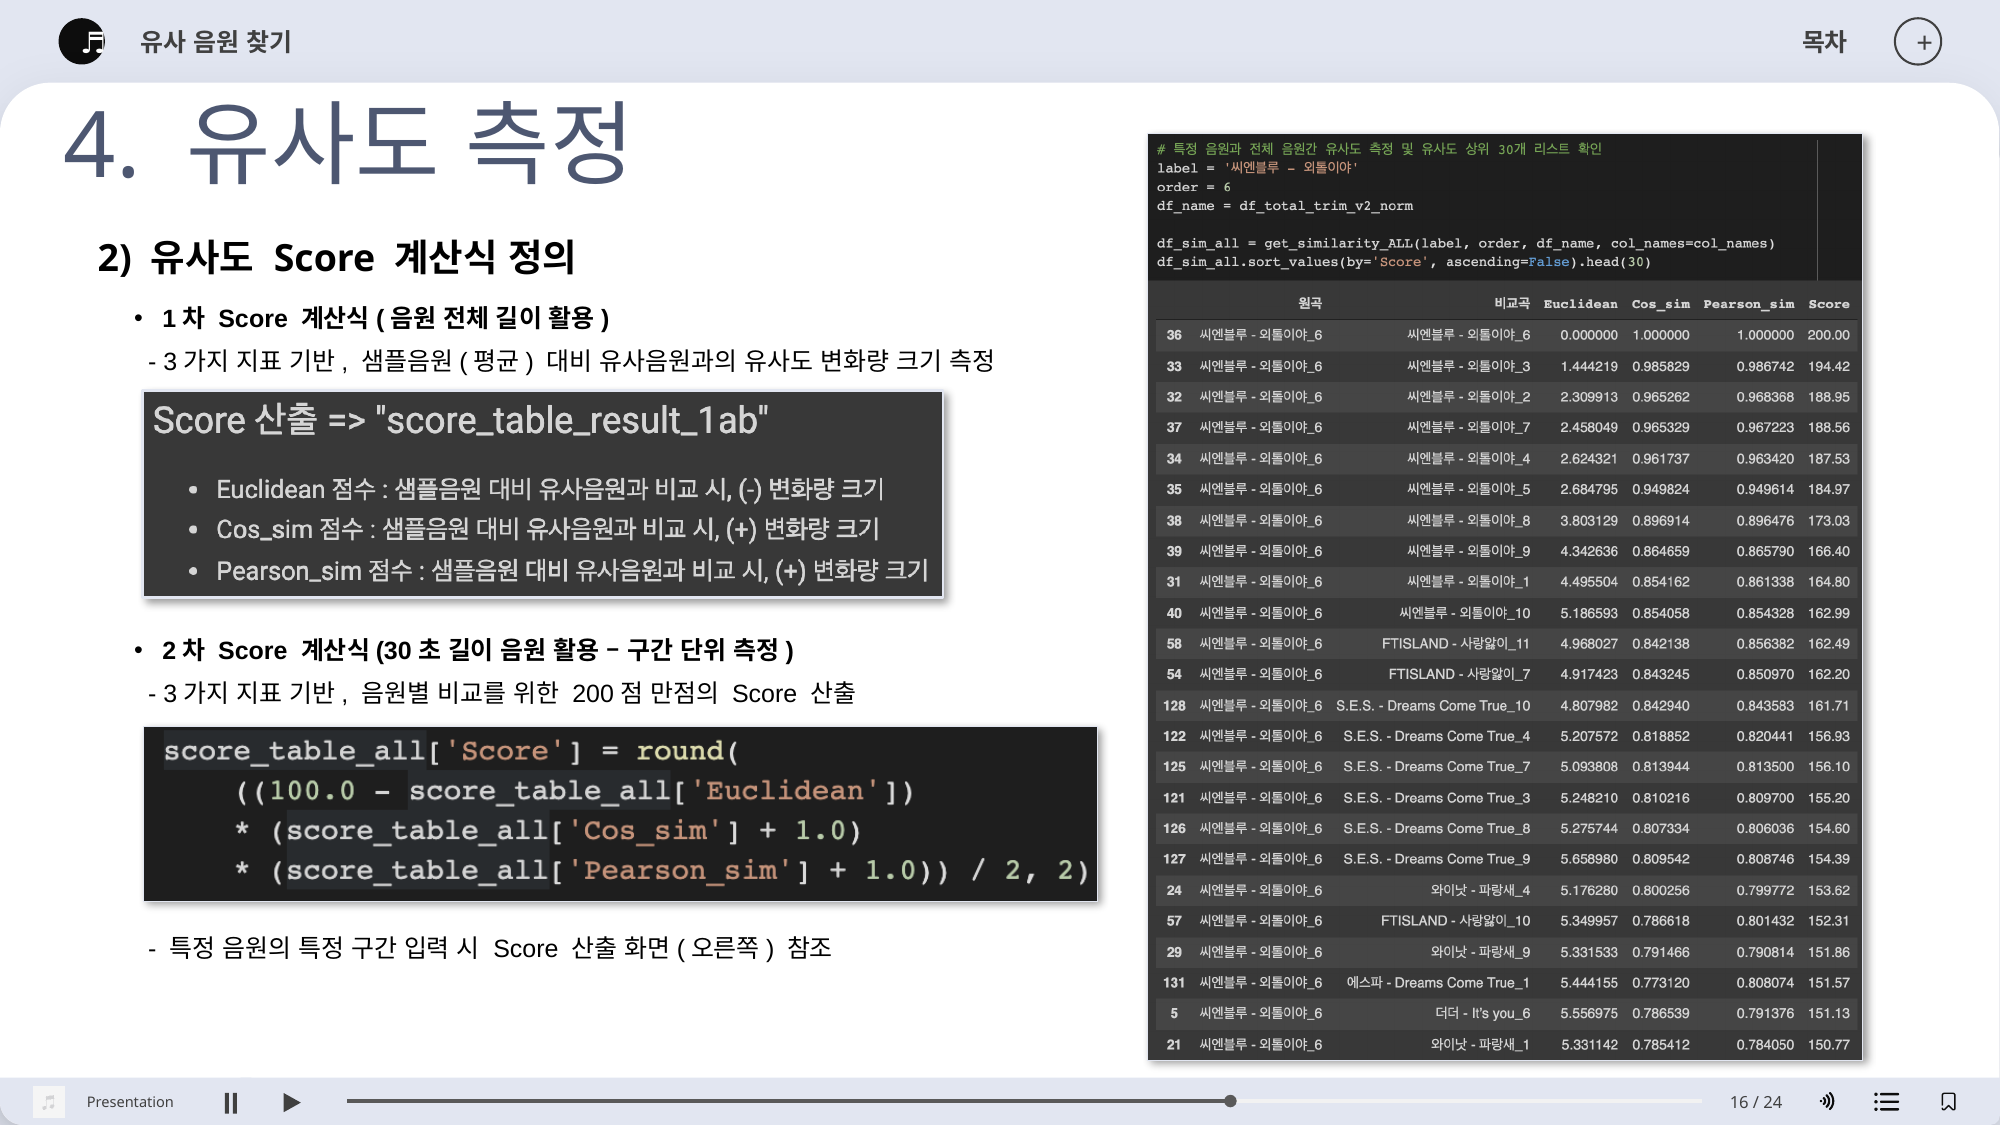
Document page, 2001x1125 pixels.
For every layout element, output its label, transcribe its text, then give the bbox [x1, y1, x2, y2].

text_box 2) 유사도 Score 계산식 정의 [82, 226, 650, 287]
text_box ♬ [57, 17, 106, 66]
text_box 1차 Score 계산식(음원 전체 길이 활용) - 3가지 지표 기반, 샘플음원(평균) 대비 유사음원과의 유사도 변화량 크기 측정 [119, 295, 1074, 383]
picture [143, 391, 942, 597]
picture [1147, 133, 1863, 1061]
picture [143, 726, 1098, 902]
text_box 4. 유사도 측정 [48, 90, 1401, 205]
text_box + [1893, 17, 1943, 66]
text_box 유사 음원 찾기 [125, 19, 1137, 64]
text_box - 특정 음원의 특정 구간 입력 시 Score 산출 화면(오른쪽) 참조 [119, 924, 958, 970]
text_box [0, 81, 2000, 1077]
text_box 목차 [1609, 19, 1863, 64]
text_box 2차 Score 계산식(30초 길이 음원 활용 – 구간 단위 측정) - 3가지 지표 기반, 음원별 비교를 위한 200점 만점의 Score 산출 [119, 627, 958, 715]
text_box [0, 1077, 2000, 1125]
